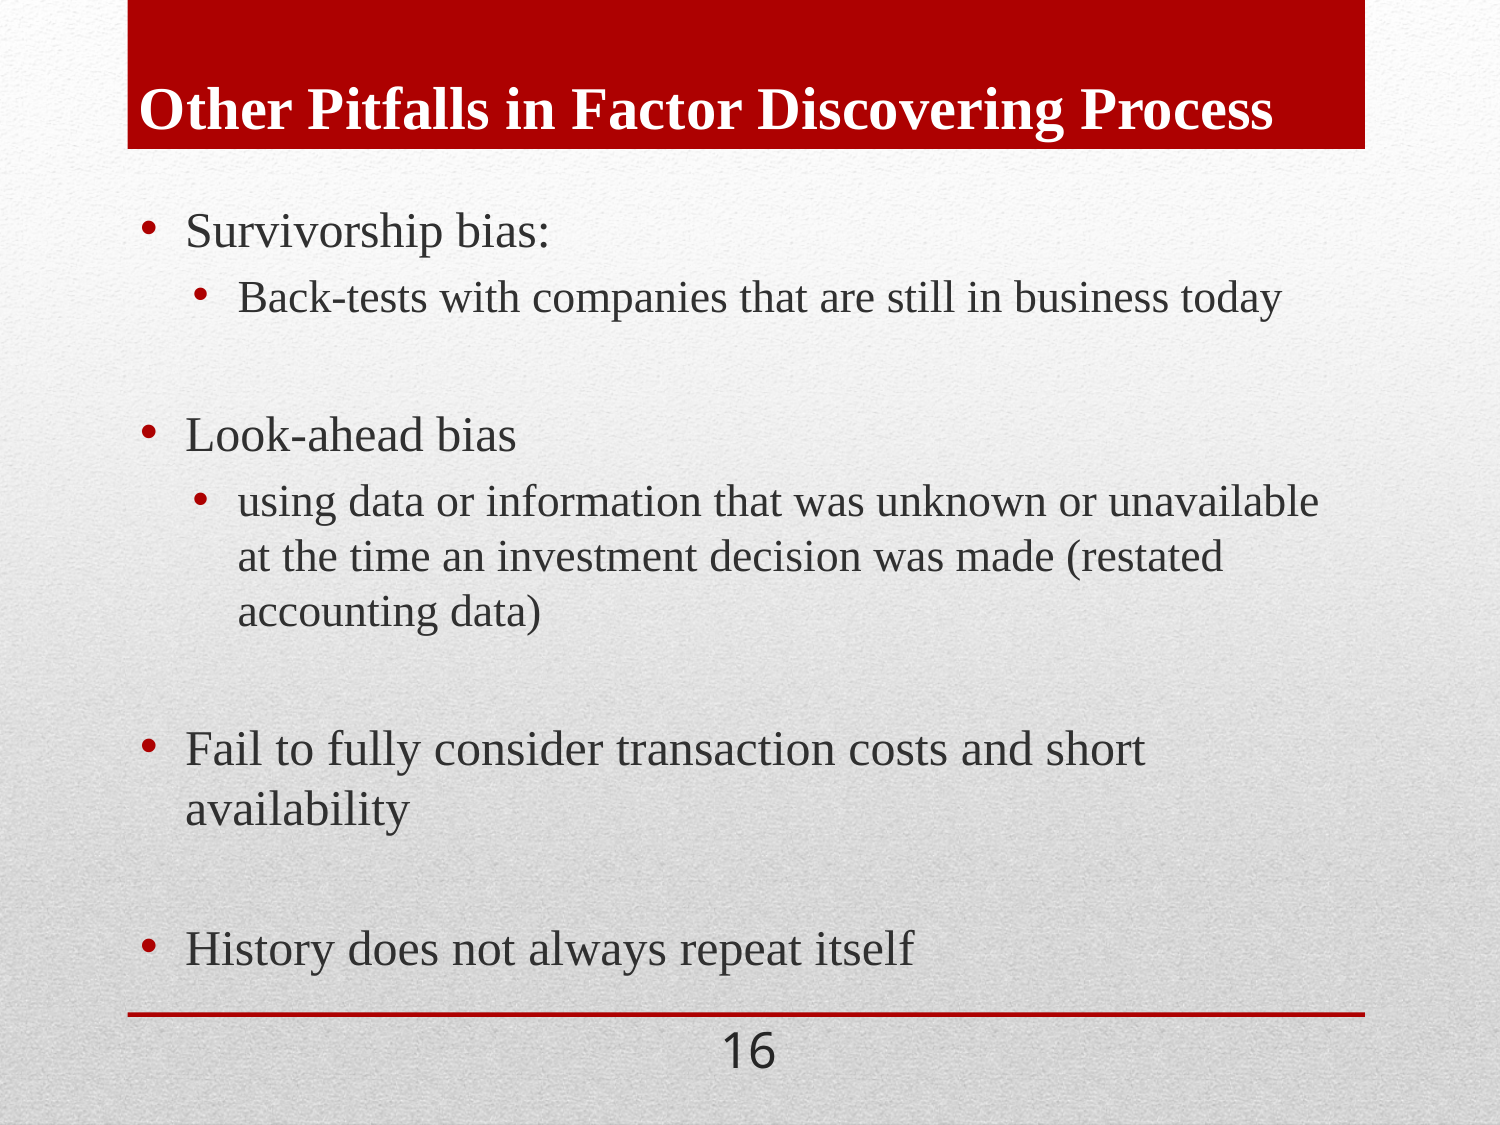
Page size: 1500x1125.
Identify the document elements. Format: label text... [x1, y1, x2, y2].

list Survivorship bias: Back-tests with companies that are still in business today Look-ahead bias using data or information that was unknown or unavailable at the time an investment decision was made (restated accounting data) Fail to fully consider transaction costs and short availability History does not always repeat itself [125, 160, 1365, 1013]
slide_number 16 [667, 1023, 793, 1084]
title Other Pitfalls in Factor Discovering Process [123, 0, 1365, 149]
